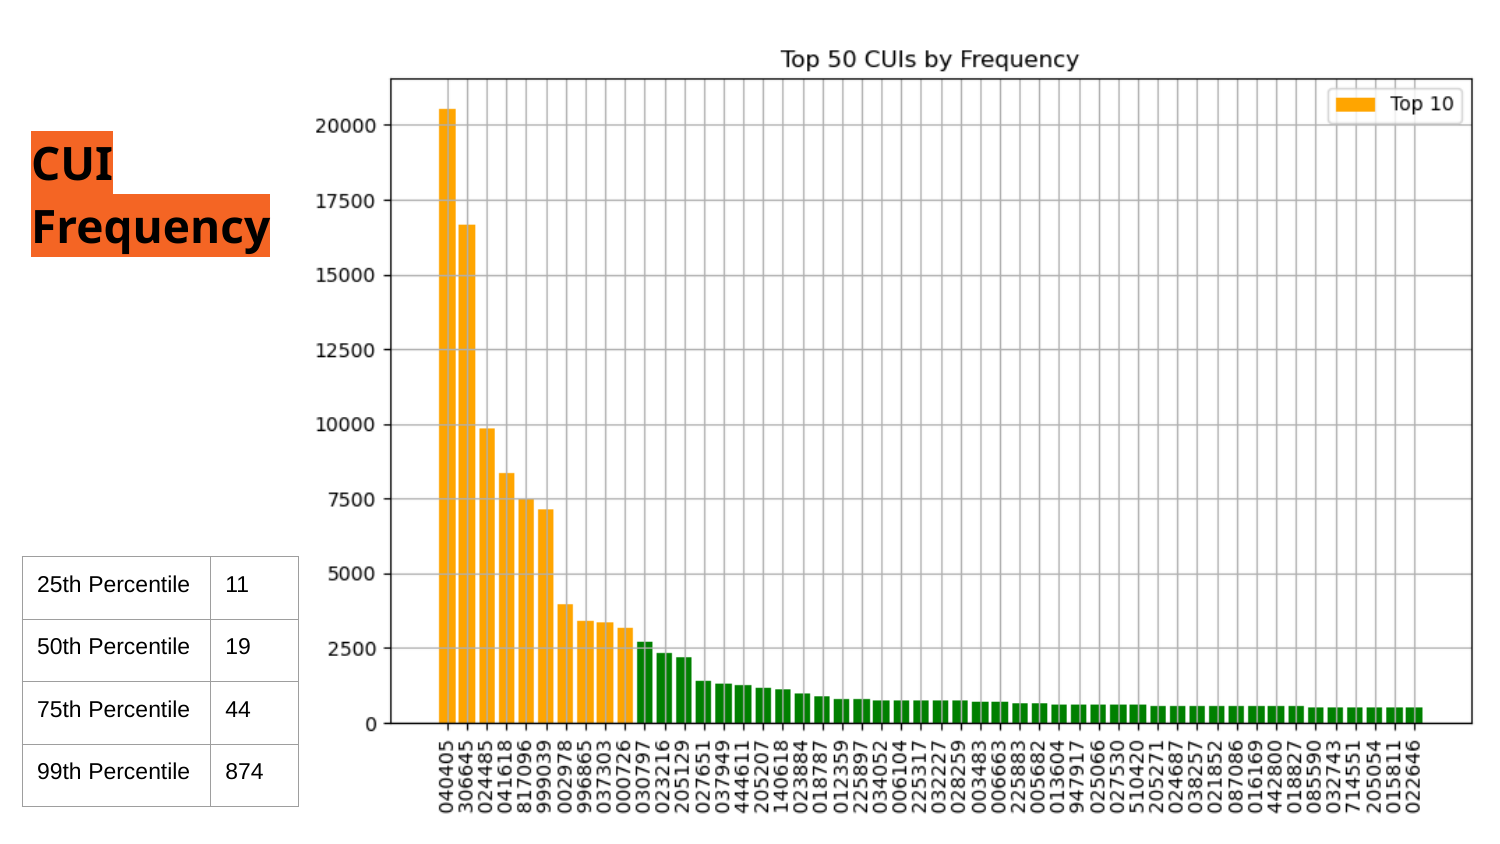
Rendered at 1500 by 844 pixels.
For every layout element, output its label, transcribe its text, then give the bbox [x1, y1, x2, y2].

table_cell 99th Percentile [23, 745, 210, 806]
table_header 11 [211, 557, 298, 619]
table_header 25th Percentile [23, 557, 210, 619]
title CUI Frequency [16, 116, 299, 274]
table_cell 44 [211, 682, 298, 744]
table_cell 874 [211, 745, 298, 806]
table_cell 50th Percentile [23, 620, 210, 681]
table_cell 19 [211, 620, 298, 681]
table_cell 75th Percentile [23, 682, 210, 744]
picture [304, 28, 1487, 833]
